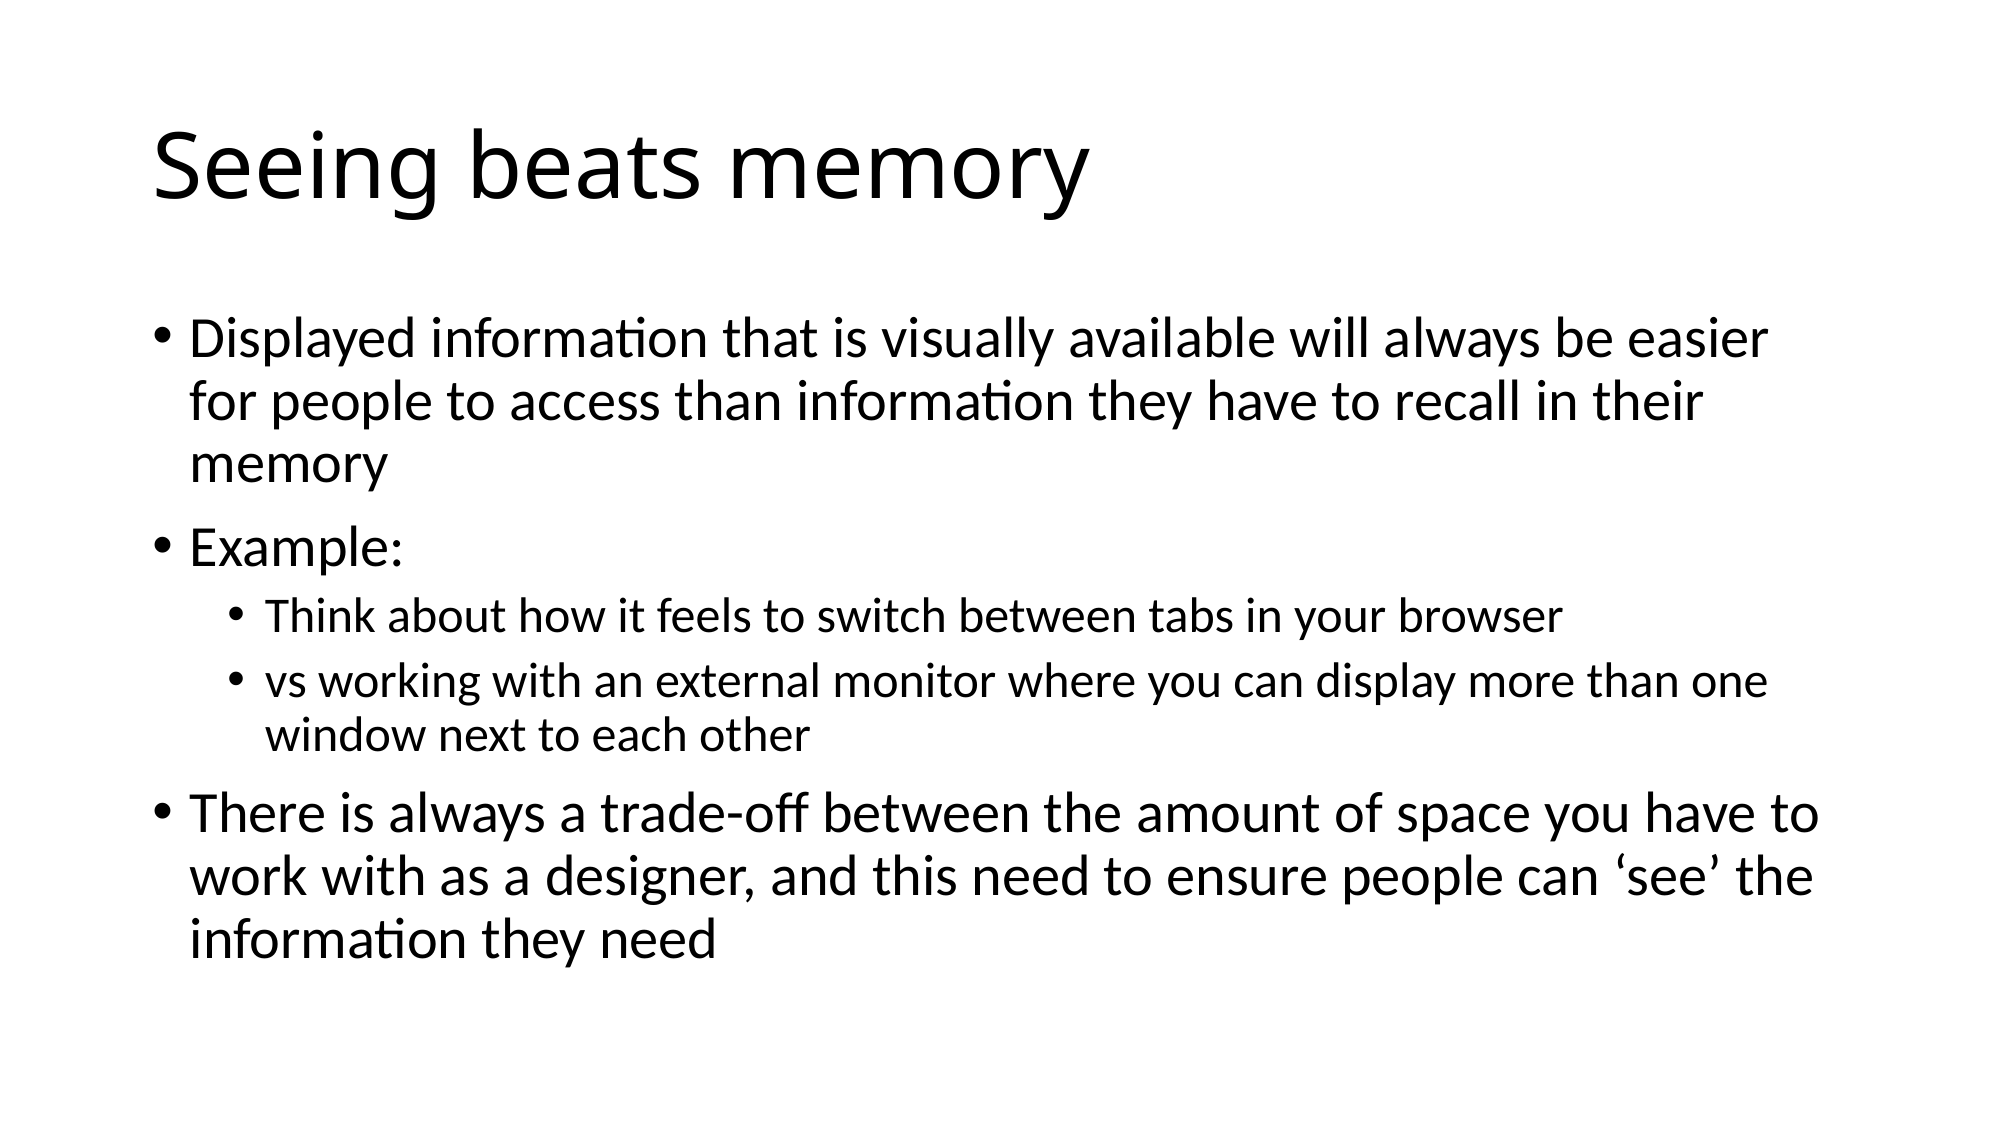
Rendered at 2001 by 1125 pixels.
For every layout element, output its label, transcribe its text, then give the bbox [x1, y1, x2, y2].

list Displayed information that is visually available will always be easier for people to access than information they have to recall in their memory Example: Think about how it feels to switch between tabs in your browser vs working with an external monitor where you can display more than one window next to each other There is always a trade-off between the amount of space you have to work with as a designer, and this need to ensure people can ‘see’ the information they need [137, 299, 1863, 1014]
title Seeing beats memory [137, 59, 1863, 278]
